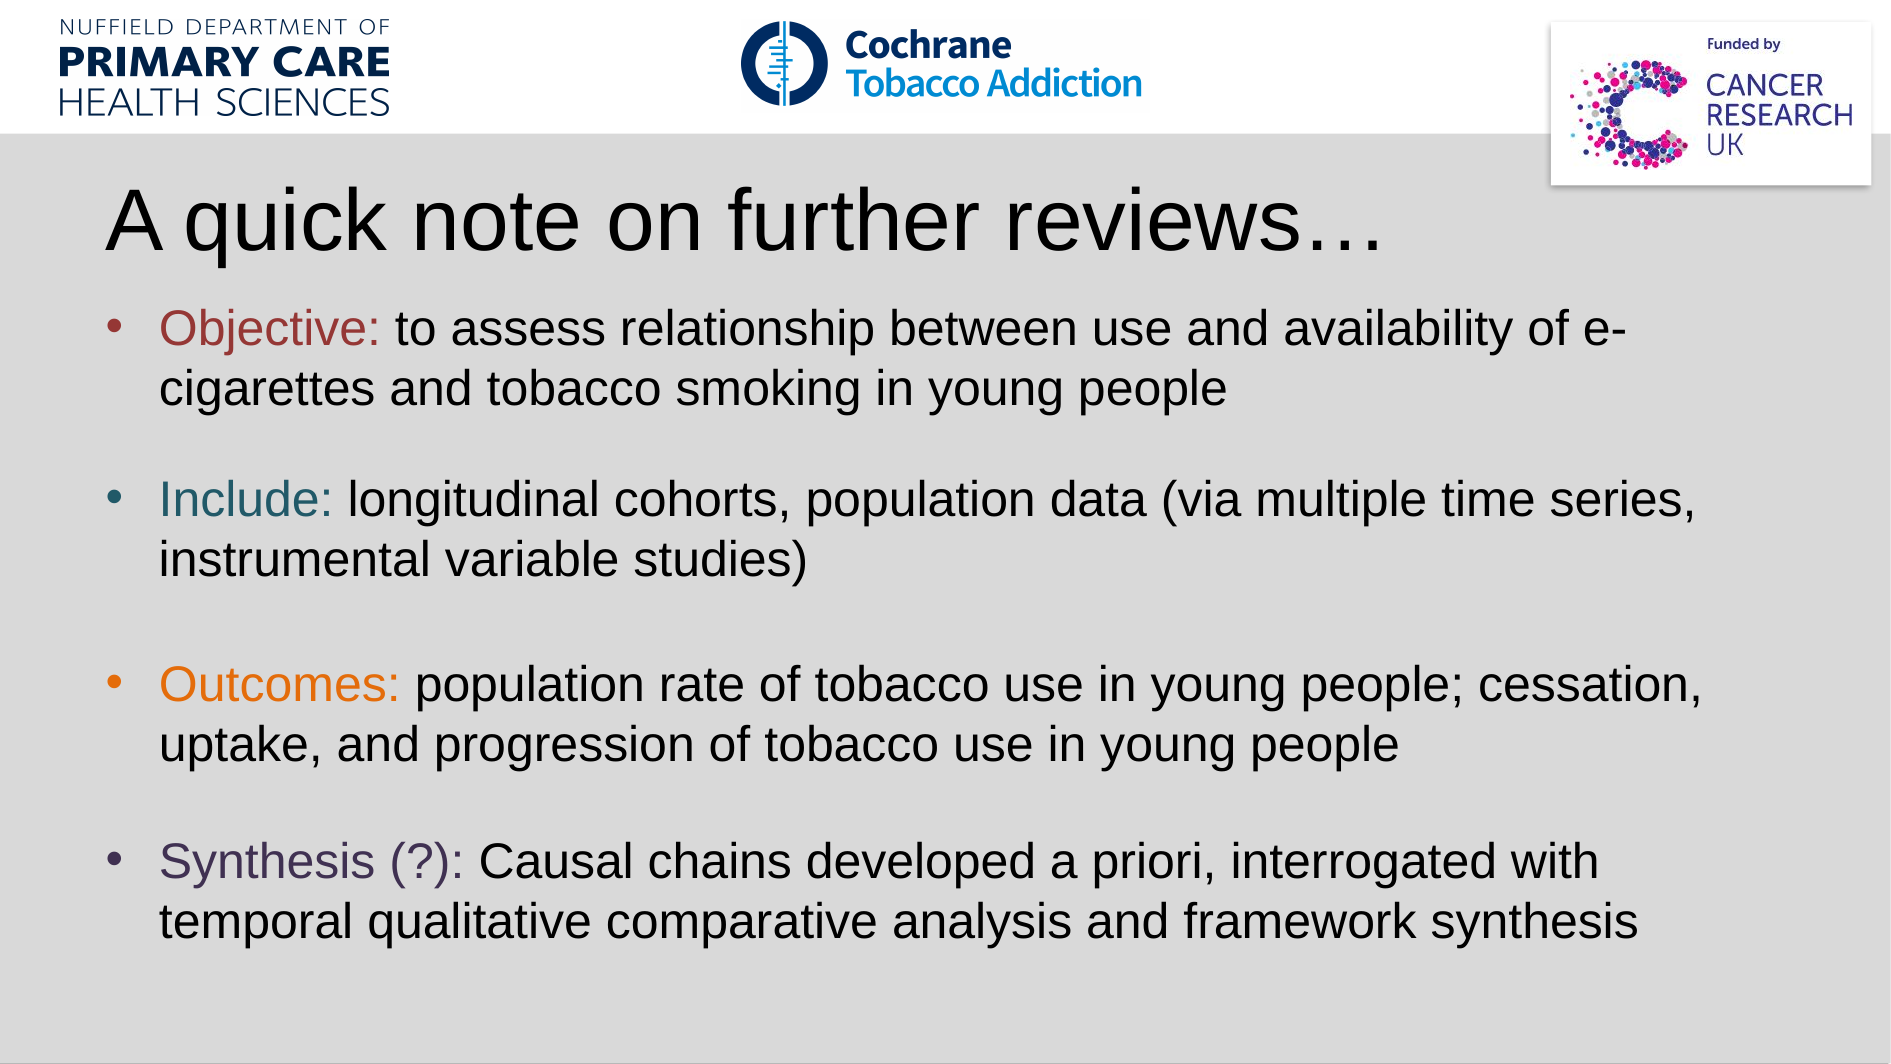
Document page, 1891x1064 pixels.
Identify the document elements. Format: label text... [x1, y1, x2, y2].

picture [60, 19, 389, 116]
text_box [1550, 21, 1872, 186]
title A quick note on further reviews… [90, 155, 1740, 254]
picture [741, 19, 1150, 113]
list Objective: to assess relationship between use and availability of e-cigarettes and tobacco smoking in young people [90, 288, 1848, 459]
picture [1570, 37, 1853, 170]
text_box Synthesis (?): Causal chains developed a priori, interrogated with temporal qualitative comparative analysis and framework synthesis [90, 821, 1740, 1064]
text_box Outcomes: population rate of tobacco use in young people; cessation, uptake, and progression of tobacco use in young people [90, 643, 1848, 902]
text_box Include: longitudinal cohorts, population data (via multiple time series, instrumental variable studies) [90, 459, 1872, 718]
